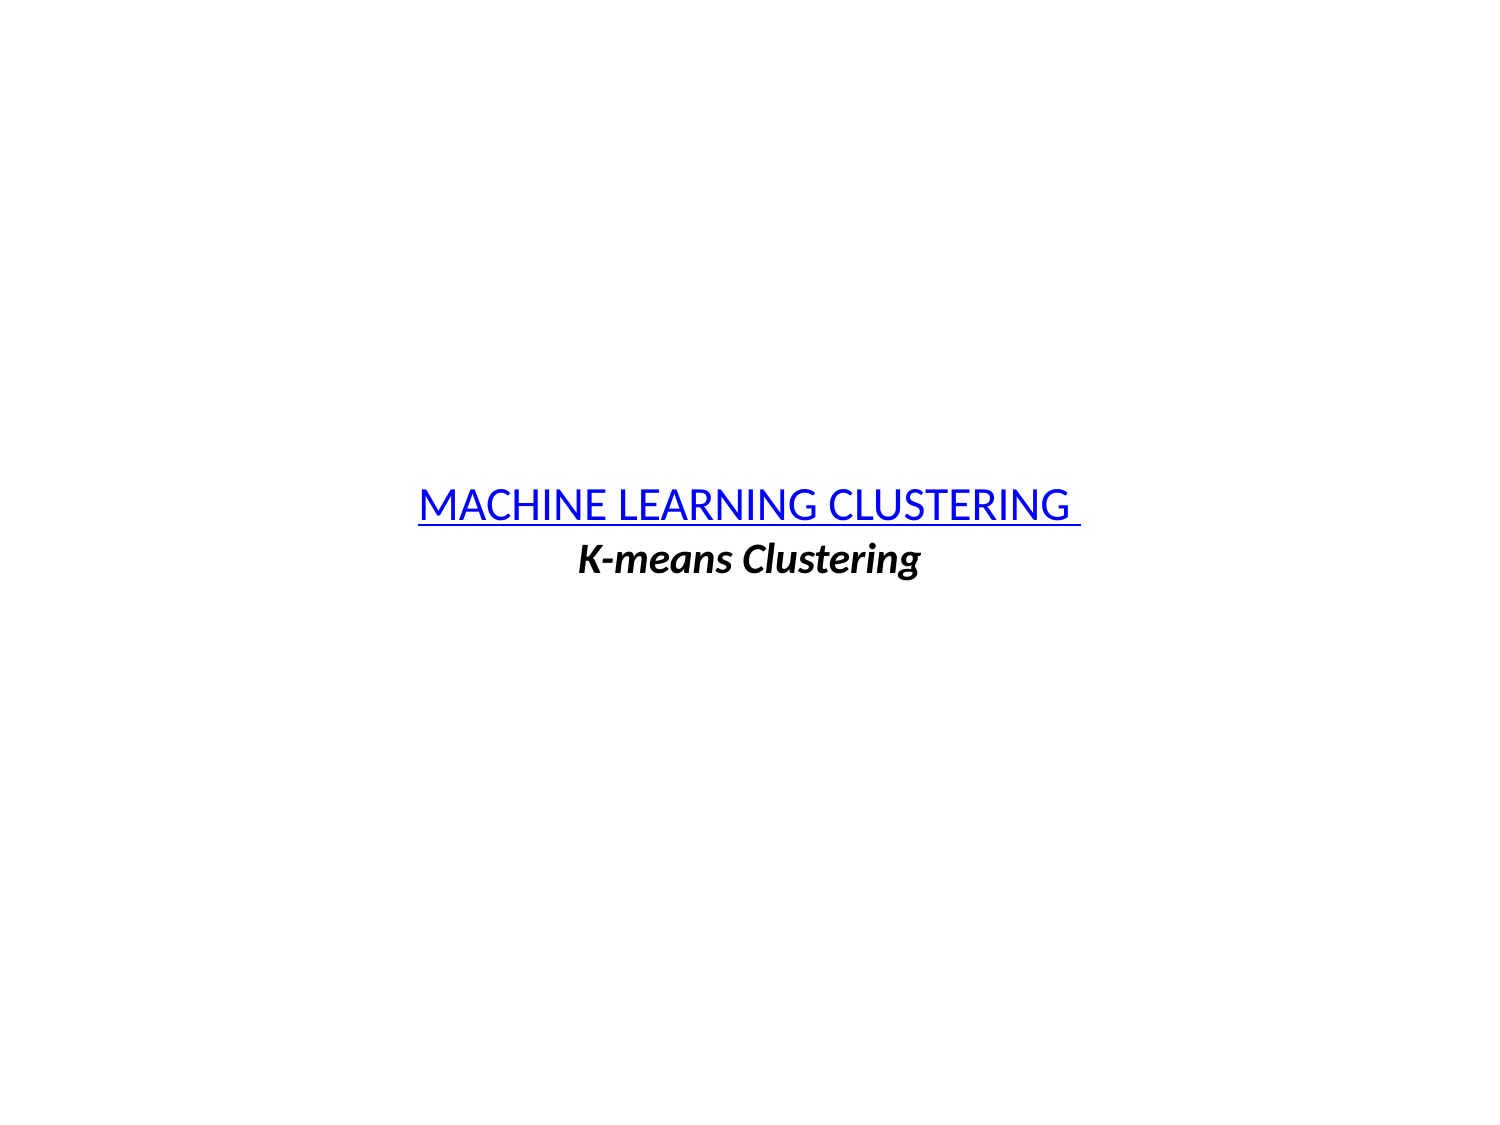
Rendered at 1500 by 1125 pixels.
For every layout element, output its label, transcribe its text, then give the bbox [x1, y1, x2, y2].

title MACHINE LEARNING CLUSTERING K-means Clustering [112, 349, 1388, 591]
